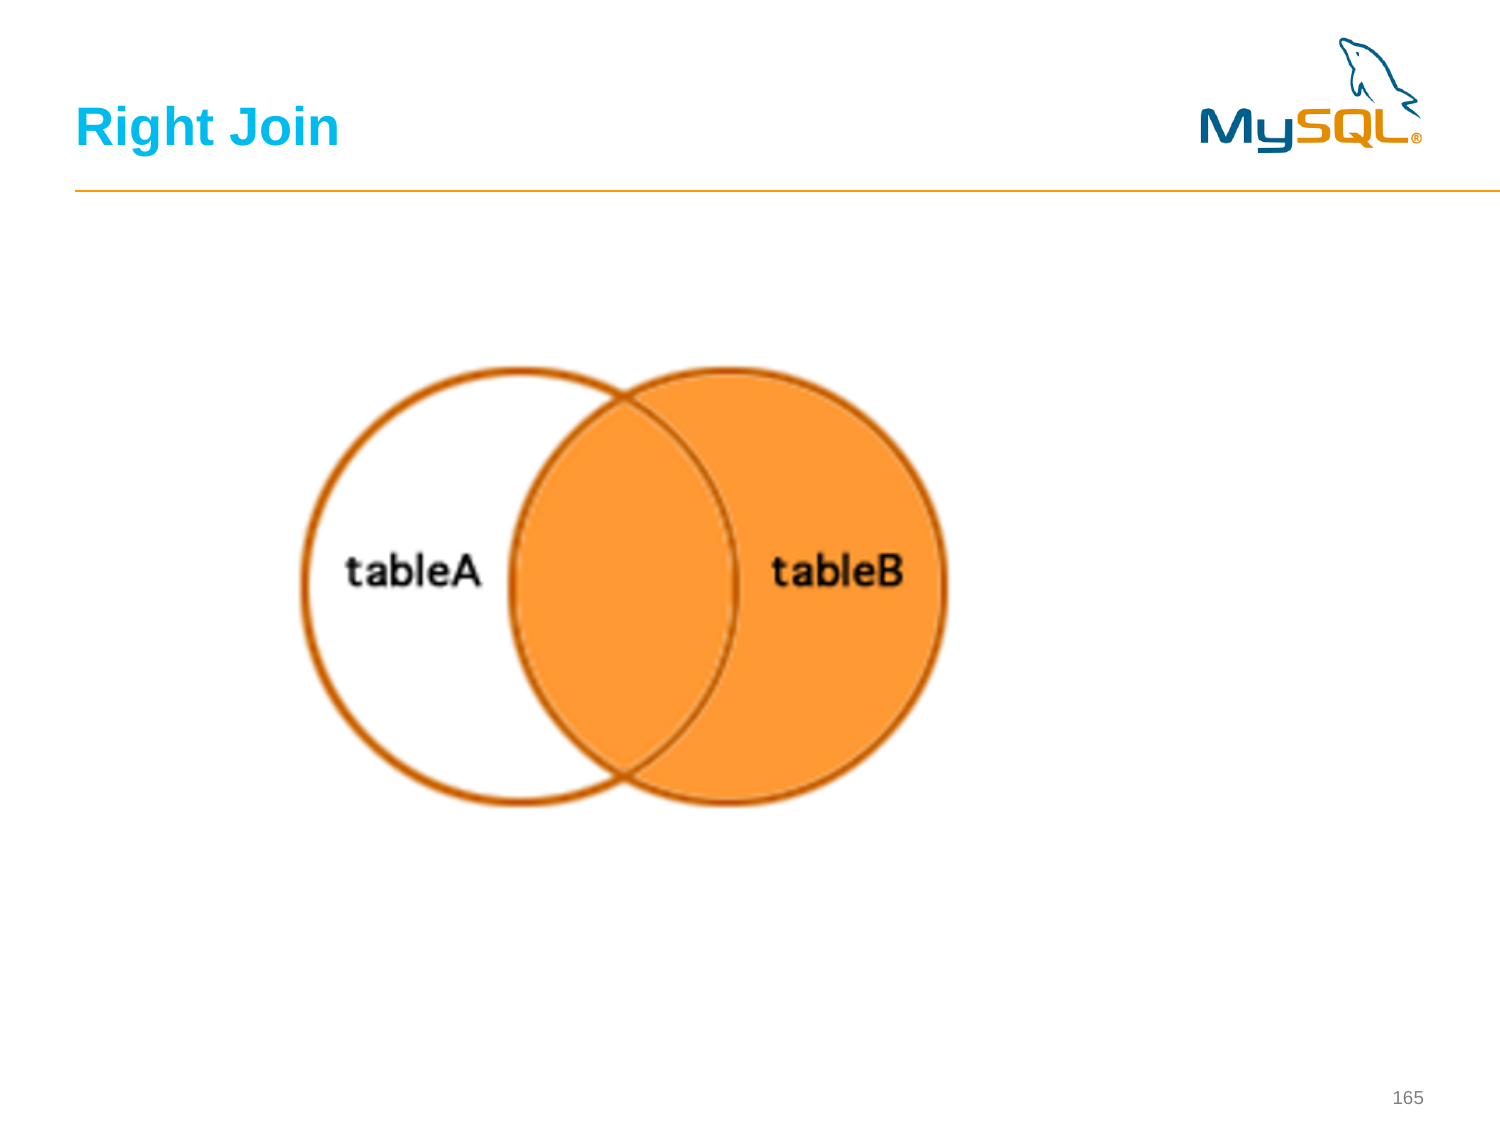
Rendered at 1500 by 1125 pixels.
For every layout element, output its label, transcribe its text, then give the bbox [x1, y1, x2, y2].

title Right Join [75, 27, 1422, 157]
picture [99, 312, 1185, 863]
